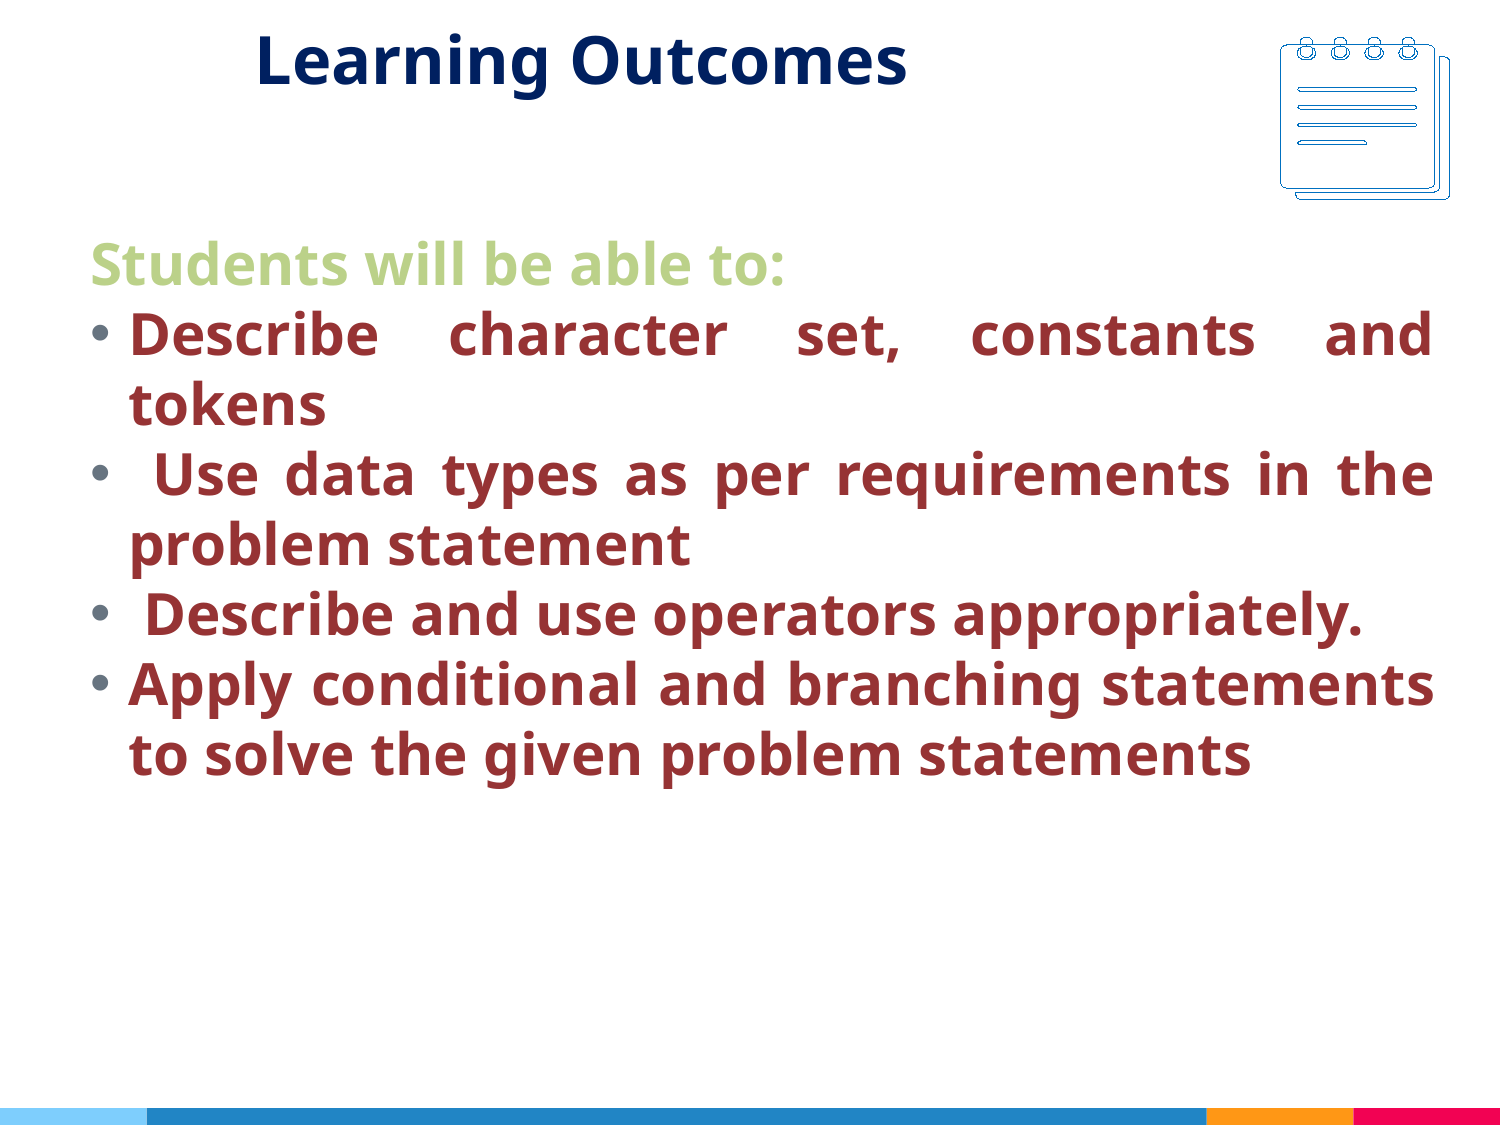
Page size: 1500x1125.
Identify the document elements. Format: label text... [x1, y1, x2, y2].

list Students will be able to: Describe character set, constants and tokens Use data types as per requirements in the problem statement Describe and use operators appropriately. Apply conditional and branching statements to solve the given problem statements [75, 212, 1450, 738]
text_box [1280, 37, 1451, 201]
title Learning Outcomes [176, 10, 988, 113]
